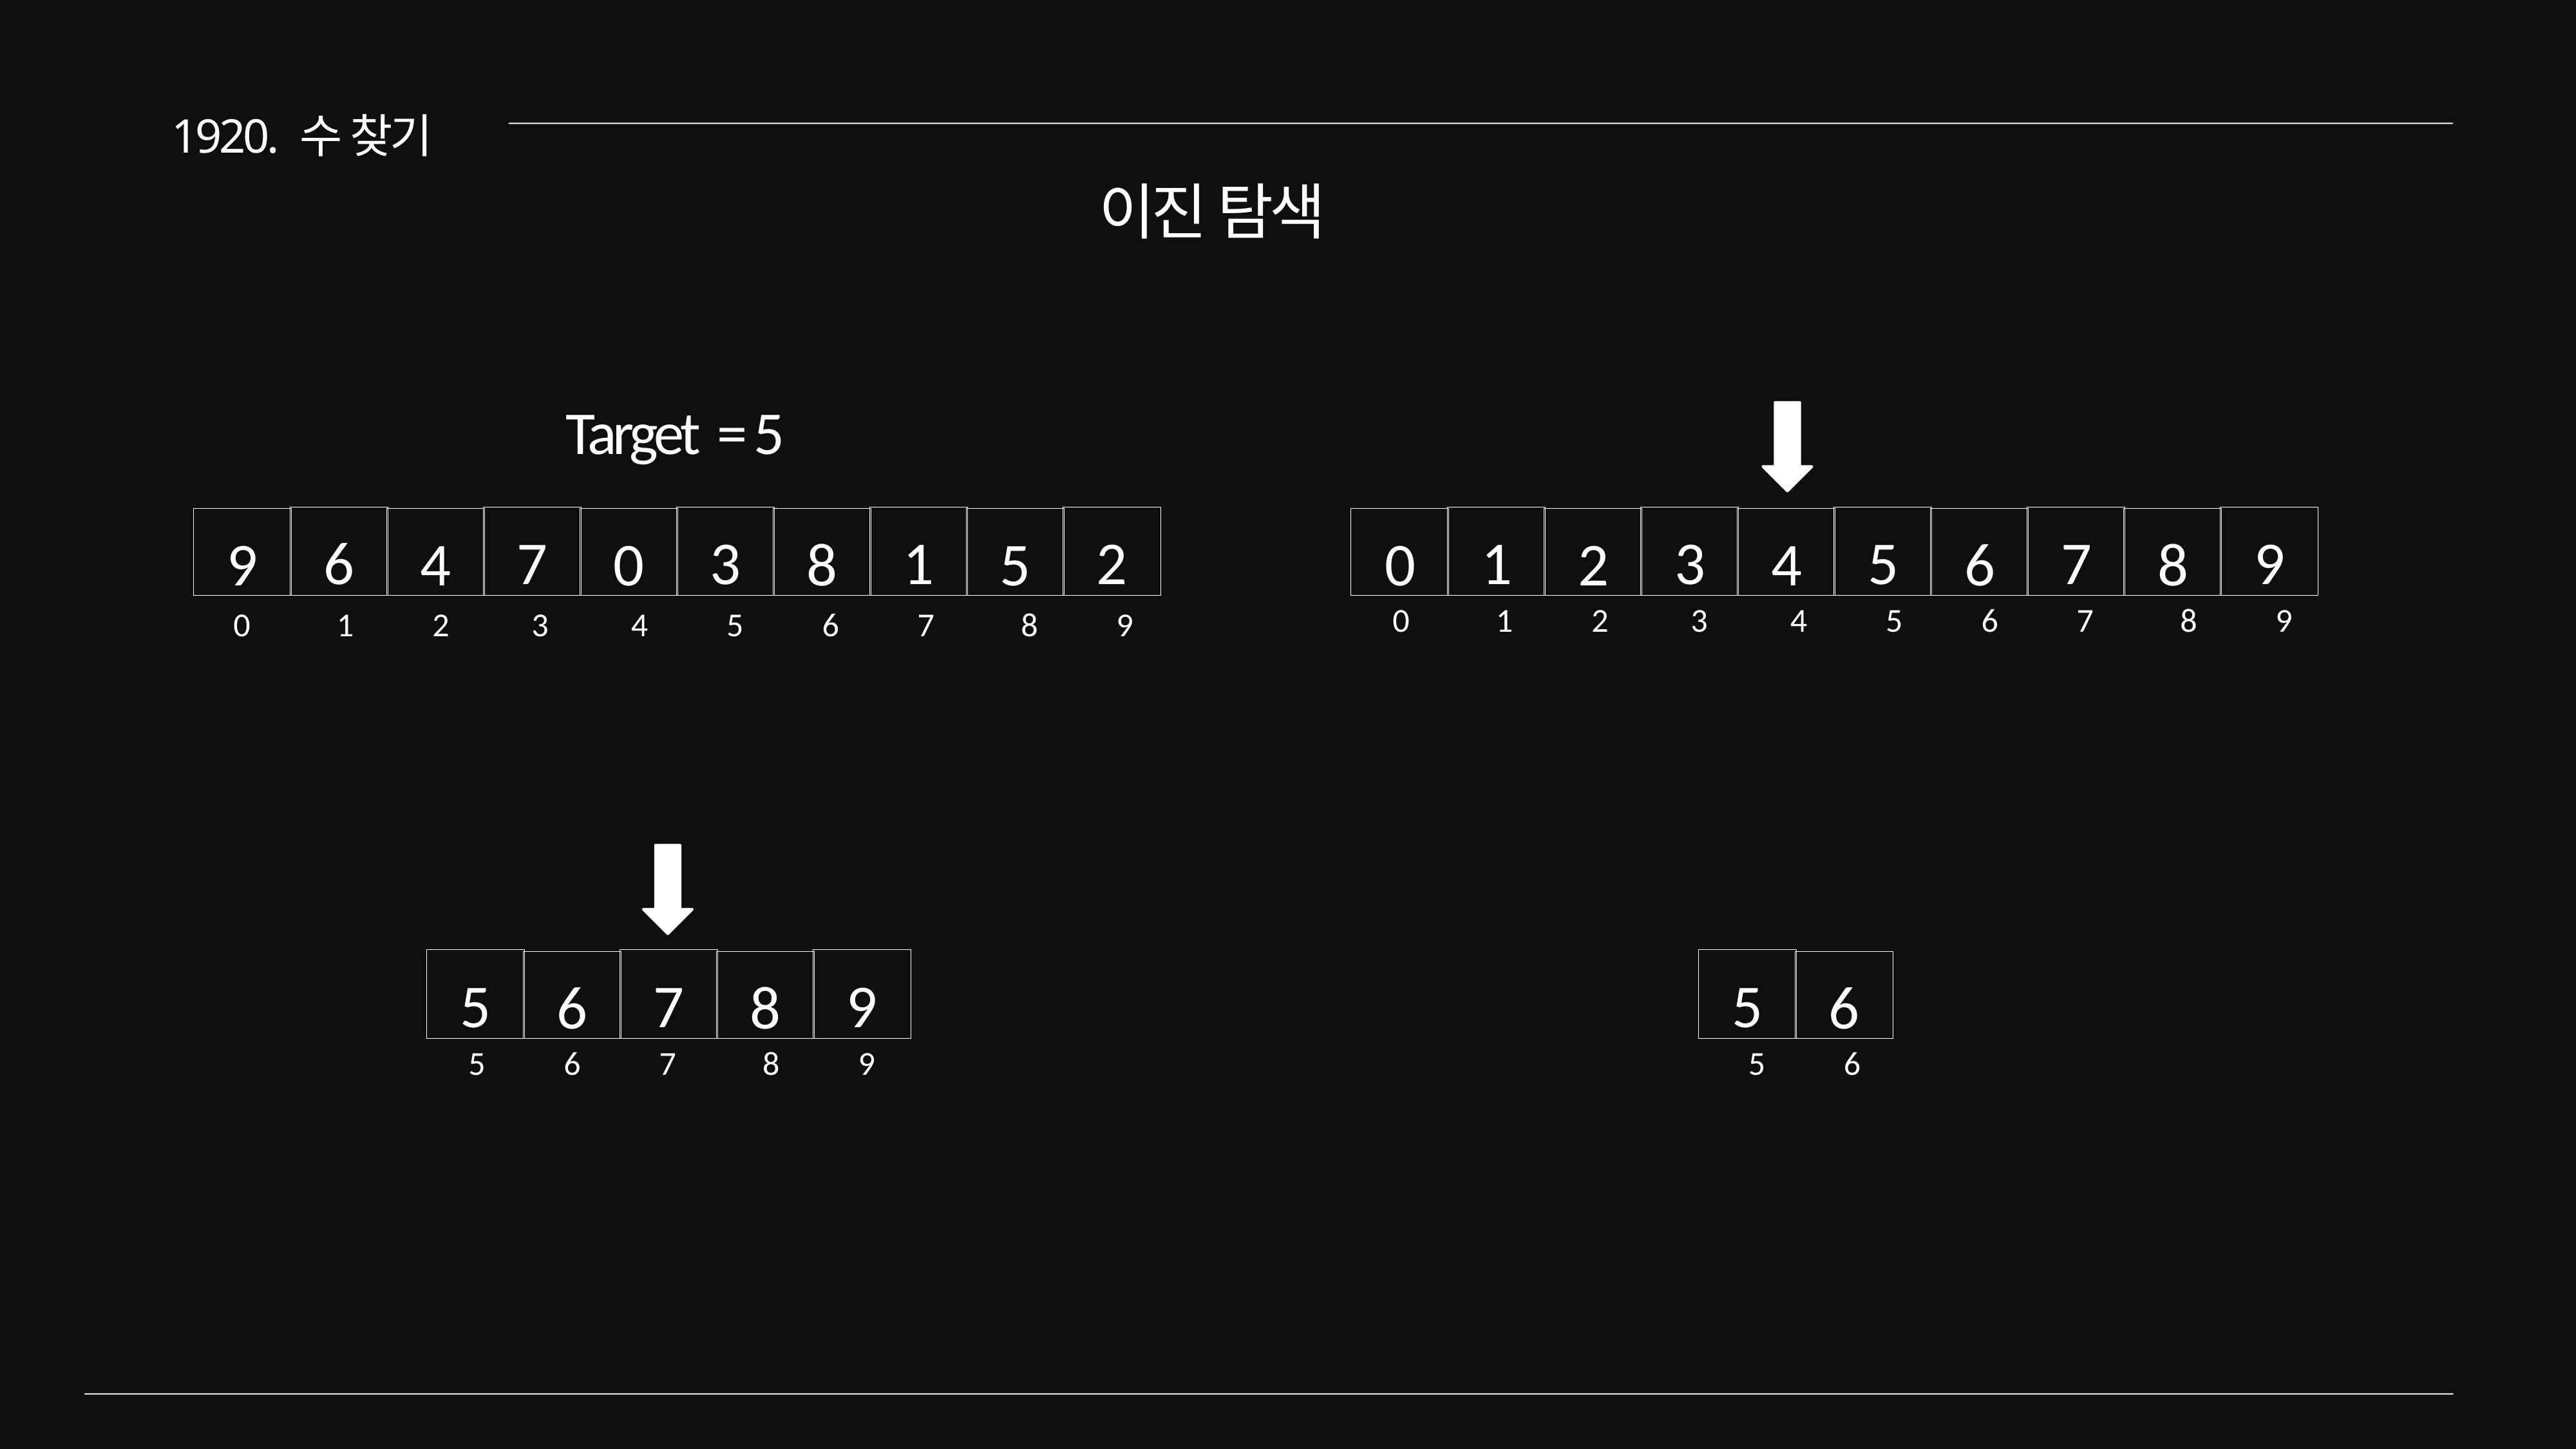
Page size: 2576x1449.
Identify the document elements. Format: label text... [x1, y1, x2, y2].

picture [506, 122, 2457, 125]
text_box 이진 탐색 [1067, 158, 1375, 242]
text_box 2 [1063, 507, 1161, 591]
text_box 6 [290, 507, 388, 591]
text_box 5 6 [1739, 1030, 2192, 1115]
text_box 0 1 2 3 4 5 6 7 8 9 [223, 591, 1168, 677]
text_box 5 [1833, 507, 1932, 587]
text_box 7 [620, 949, 718, 1030]
text_box 1 [869, 507, 968, 591]
text_box 0 1 2 3 4 5 6 7 8 9 [1383, 587, 2327, 672]
text_box 3 [1640, 507, 1739, 587]
text_box 5 [1698, 949, 1797, 1039]
text_box 7 [2027, 507, 2125, 587]
text_box 2 [1546, 508, 1640, 587]
text_box 6 [1930, 508, 2027, 587]
text_box 9 [813, 949, 911, 1030]
text_box 9 [2220, 507, 2318, 587]
text_box 6 [523, 951, 620, 1030]
text_box 1 [1447, 507, 1546, 587]
text_box 0 [1350, 508, 1447, 596]
text_box 5 6 7 8 9 [459, 1030, 911, 1115]
text_box 4 [1739, 508, 1833, 587]
text_box [641, 844, 694, 936]
text_box 5 [968, 508, 1063, 591]
text_box 0 [582, 508, 676, 591]
picture [81, 1392, 2457, 1396]
text_box [1761, 401, 1814, 493]
text_box 7 [483, 507, 582, 591]
text_box 9 [193, 508, 290, 596]
text_box 1920. 수 찾기 [162, 92, 2093, 158]
text_box 3 [676, 507, 775, 591]
text_box 6 [1795, 951, 1893, 1030]
text_box 8 [718, 951, 813, 1030]
text_box 8 [2125, 508, 2220, 587]
text_box 5 [426, 949, 525, 1039]
text_box 8 [773, 508, 869, 591]
text_box Target = 5 [0, 377, 1490, 462]
text_box 4 [388, 508, 483, 591]
